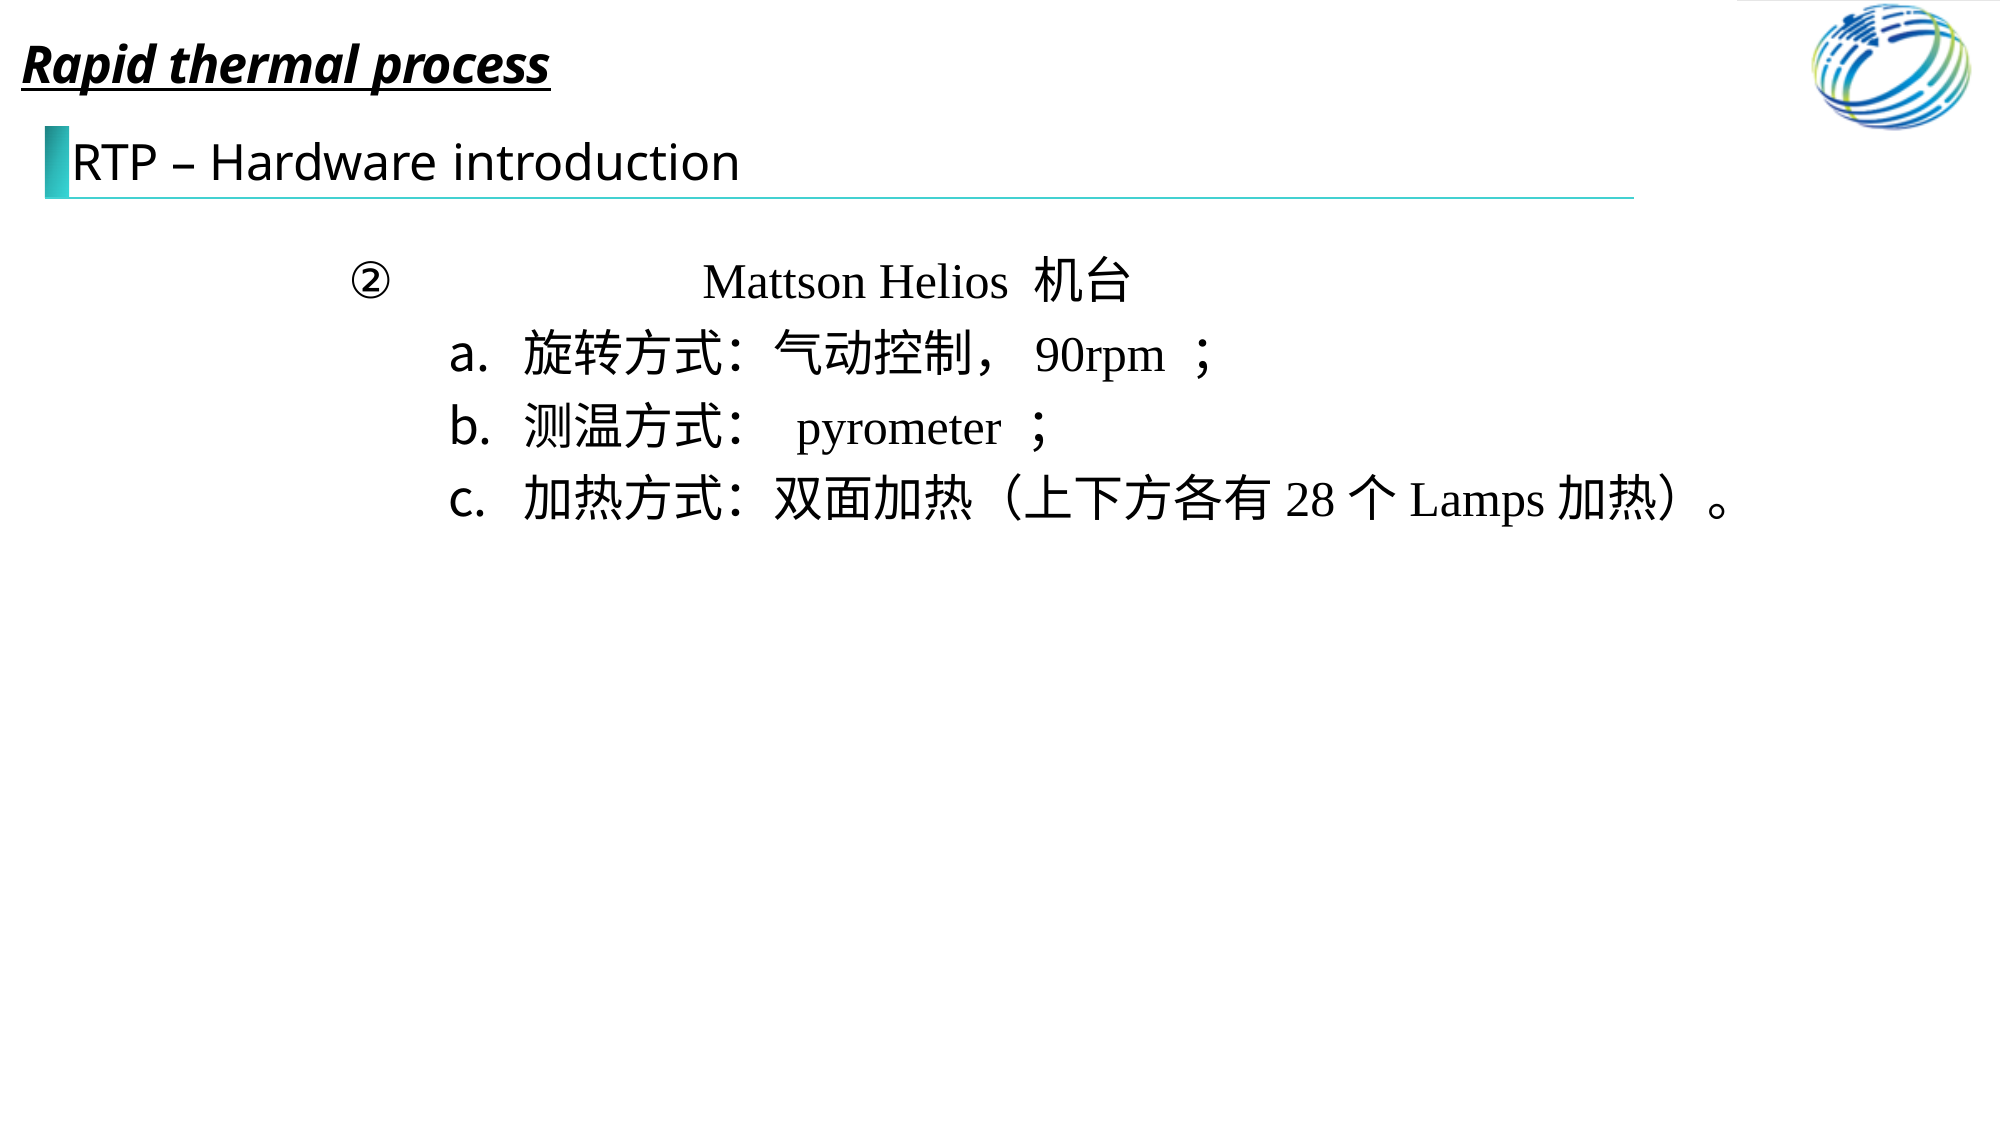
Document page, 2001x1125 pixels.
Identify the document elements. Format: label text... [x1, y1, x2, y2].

title Rapid thermal process [19, 28, 575, 220]
picture [1737, 0, 2000, 151]
text_box RTP – Hardware introduction ② Mattson Helios 机台 旋转方式：气动控制，90rpm ； 测温方式： pyrometer ； 加热方式：双面加热（上下方各有28个Lamps加热）。 [69, 128, 1712, 527]
